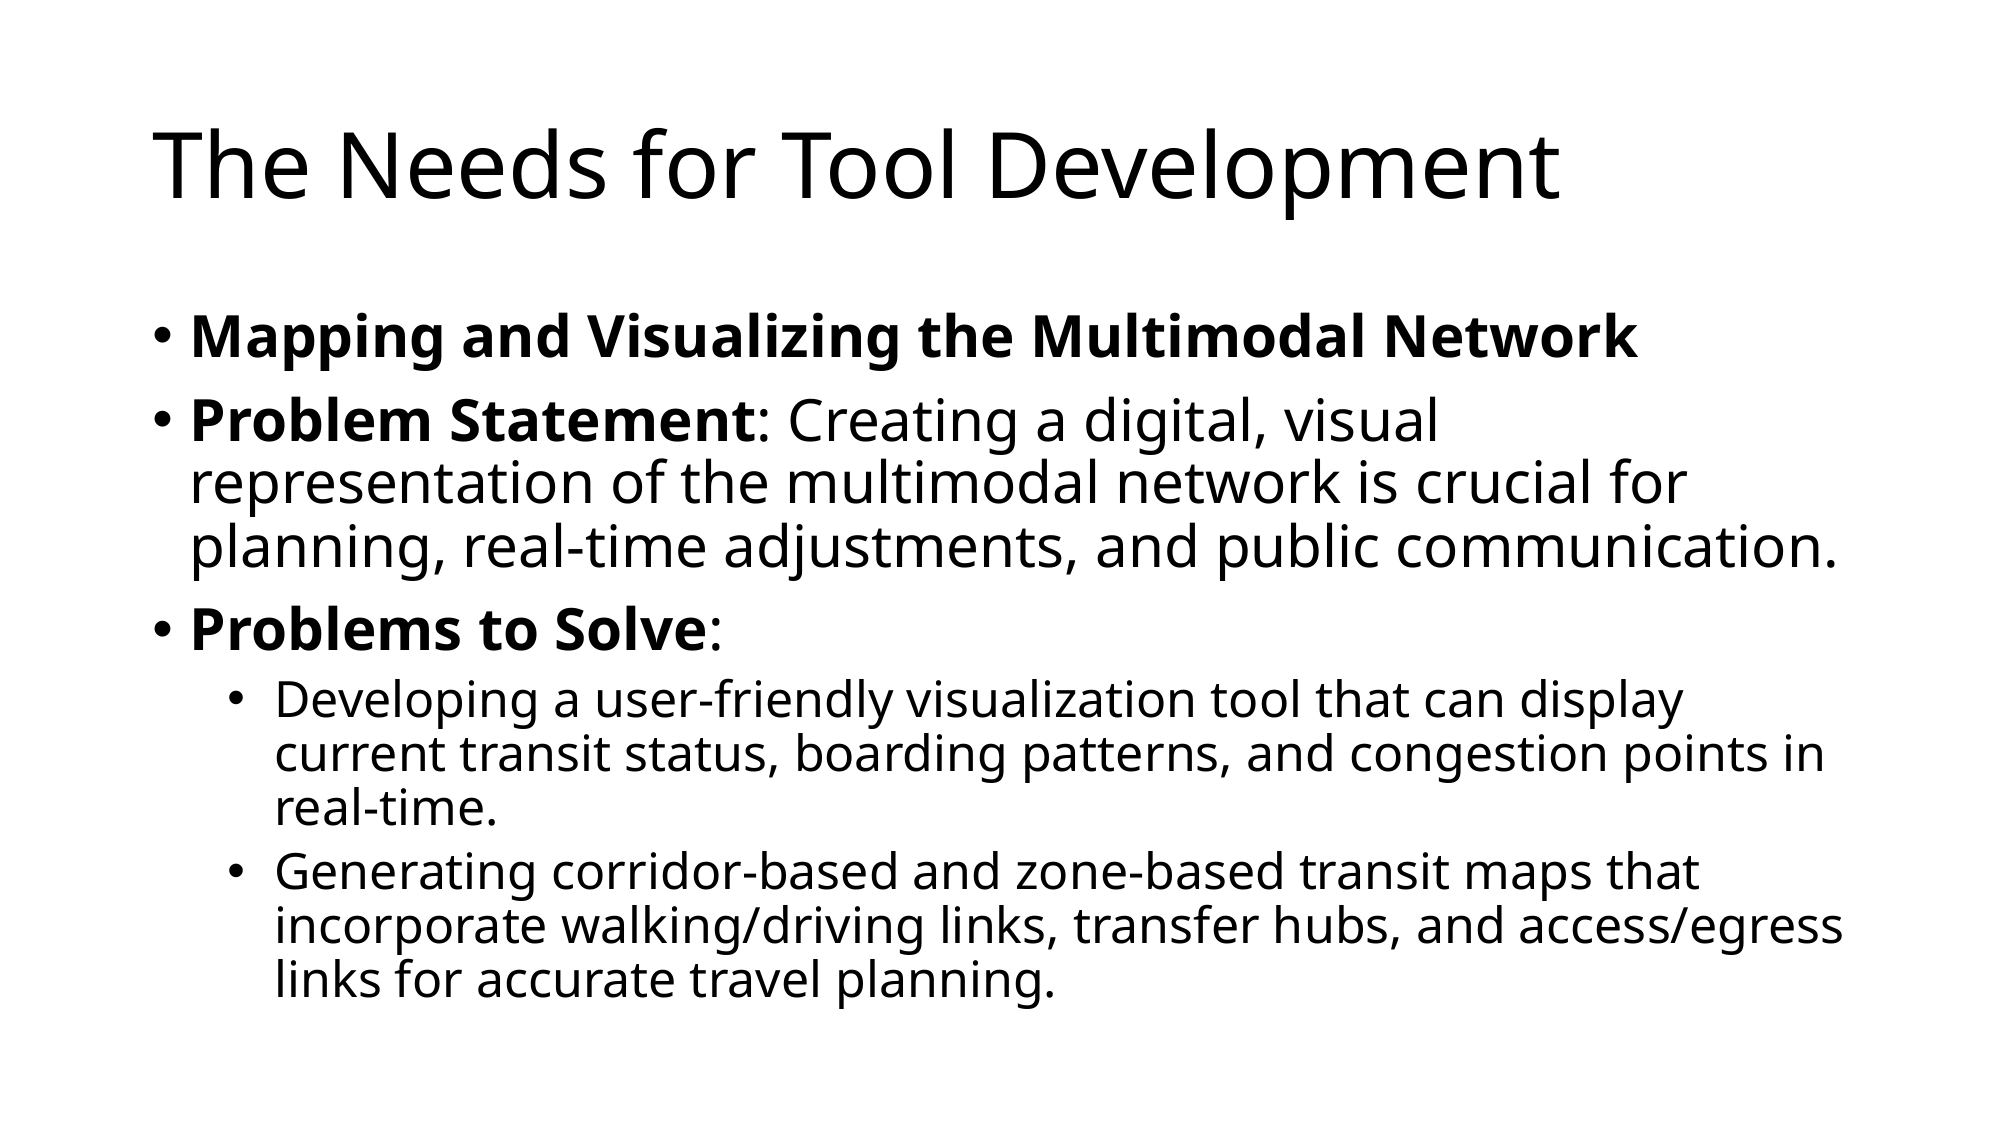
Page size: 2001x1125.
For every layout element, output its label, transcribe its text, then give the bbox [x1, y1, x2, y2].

list Mapping and Visualizing the Multimodal Network Problem Statement: Creating a digital, visual representation of the multimodal network is crucial for planning, real-time adjustments, and public communication. Problems to Solve: Developing a user-friendly visualization tool that can display current transit status, boarding patterns, and congestion points in real-time. Generating corridor-based and zone-based transit maps that incorporate walking/driving links, transfer hubs, and access/egress links for accurate travel planning. [137, 299, 1863, 1014]
title The Needs for Tool Development [137, 59, 1863, 278]
